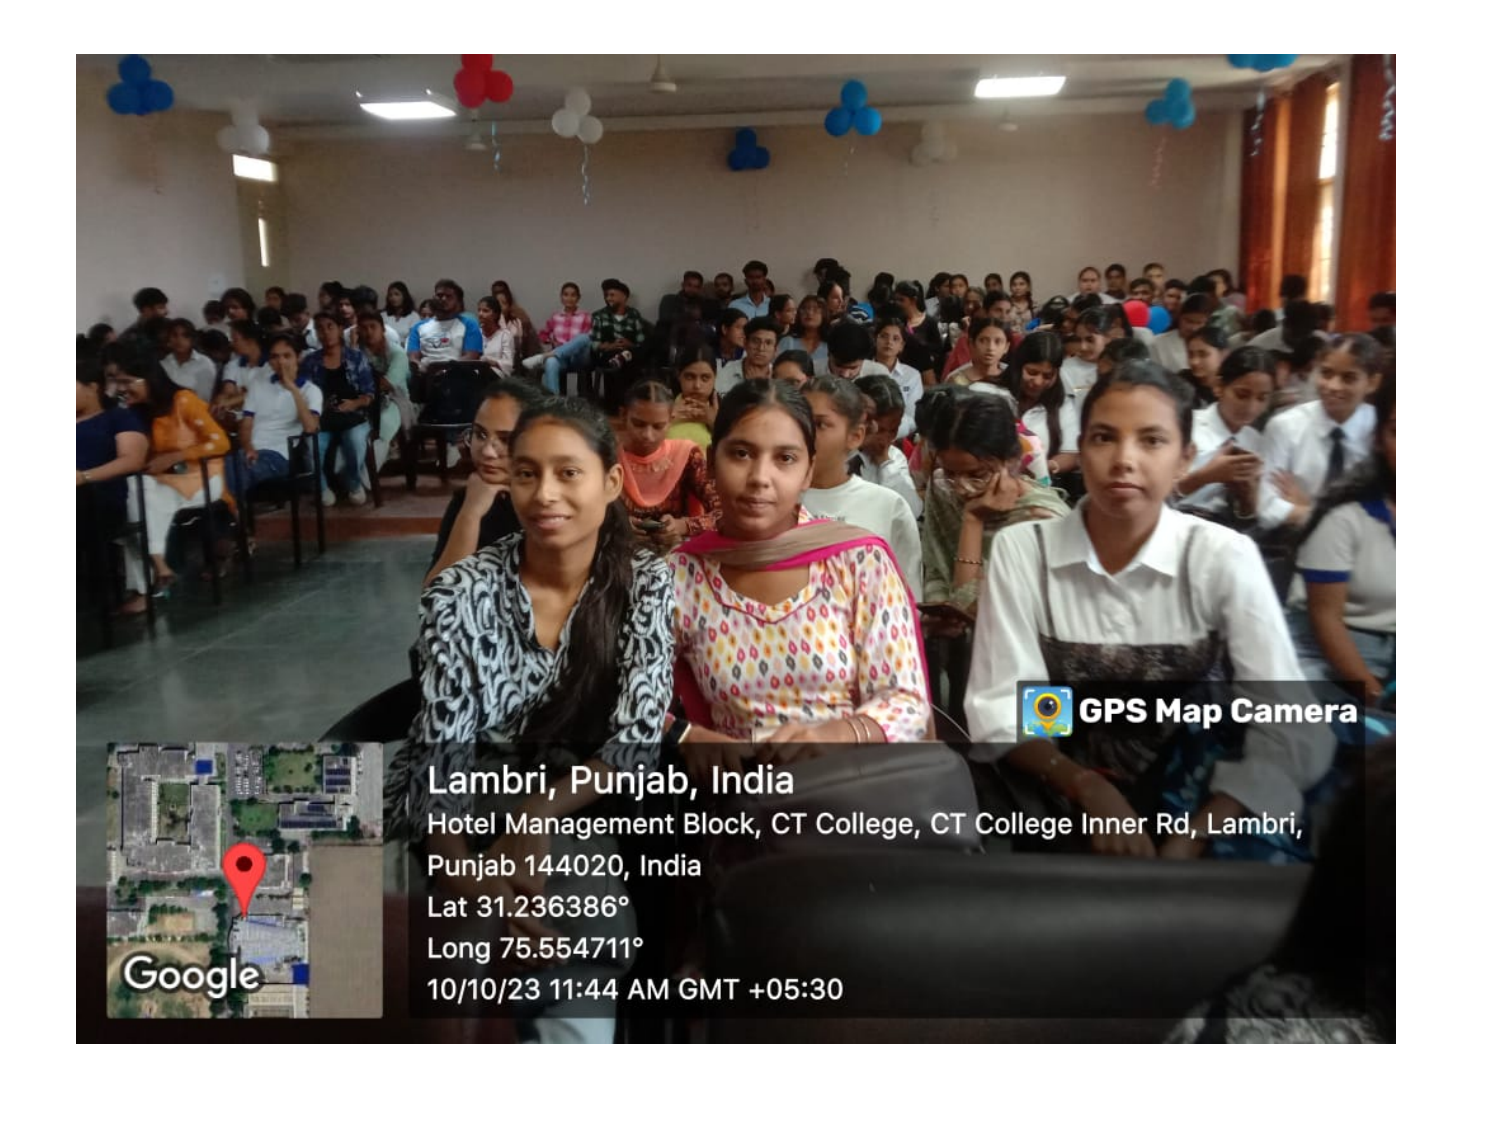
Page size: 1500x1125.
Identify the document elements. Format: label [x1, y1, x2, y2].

picture [76, 54, 1396, 1044]
